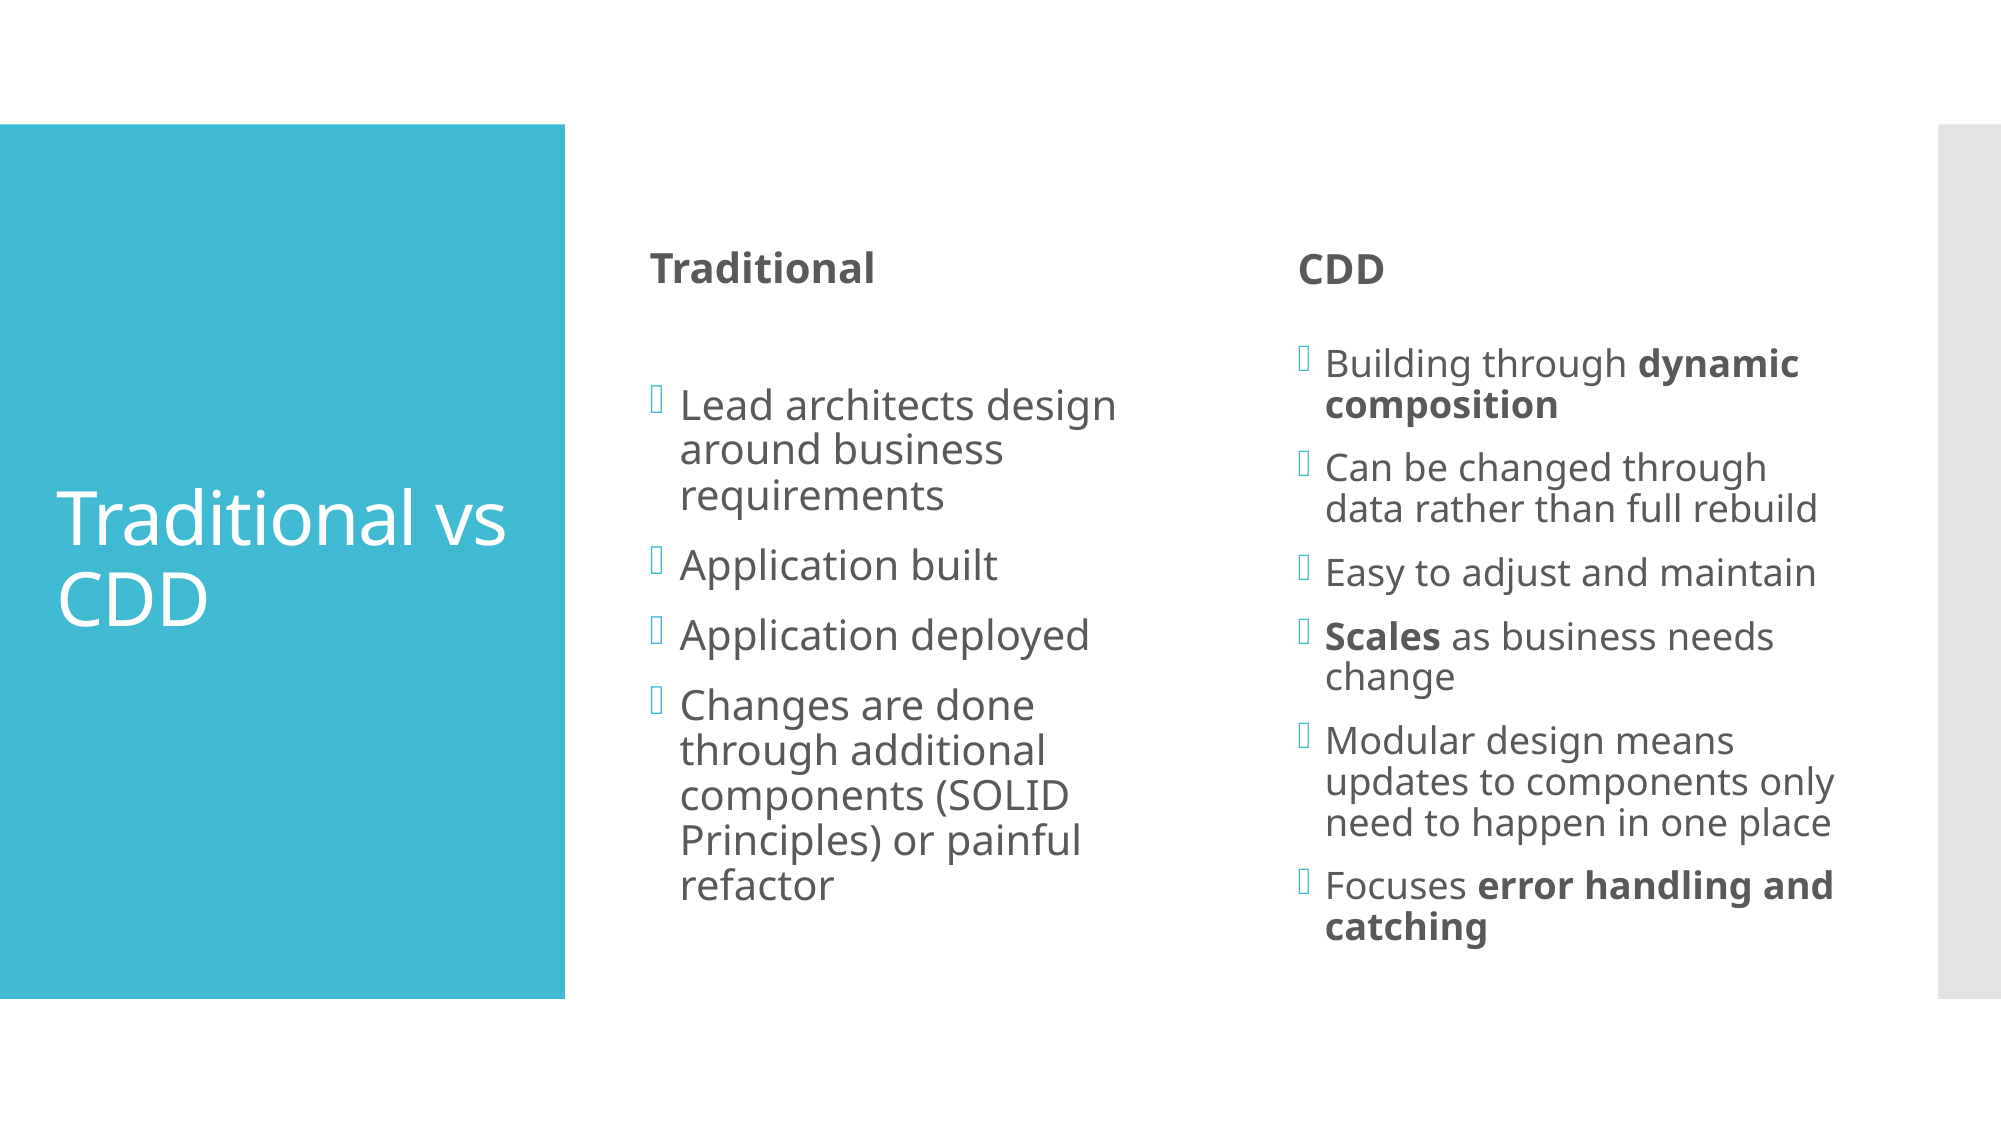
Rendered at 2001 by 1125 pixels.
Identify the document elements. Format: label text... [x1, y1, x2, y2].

title Traditional vs CDD [41, 184, 525, 940]
list Building through dynamic composition Can be changed through data rather than full rebuild Easy to adjust and maintain Scales as business needs change Modular design means updates to components only need to happen in one place Focuses error handling and catching [1282, 316, 1853, 977]
list CDD [1282, 167, 1853, 302]
list Lead architects design around business requirements Application built Application deployed Changes are done through additional components (SOLID Principles) or painful refactor [634, 316, 1205, 977]
list Traditional [634, 167, 1205, 301]
